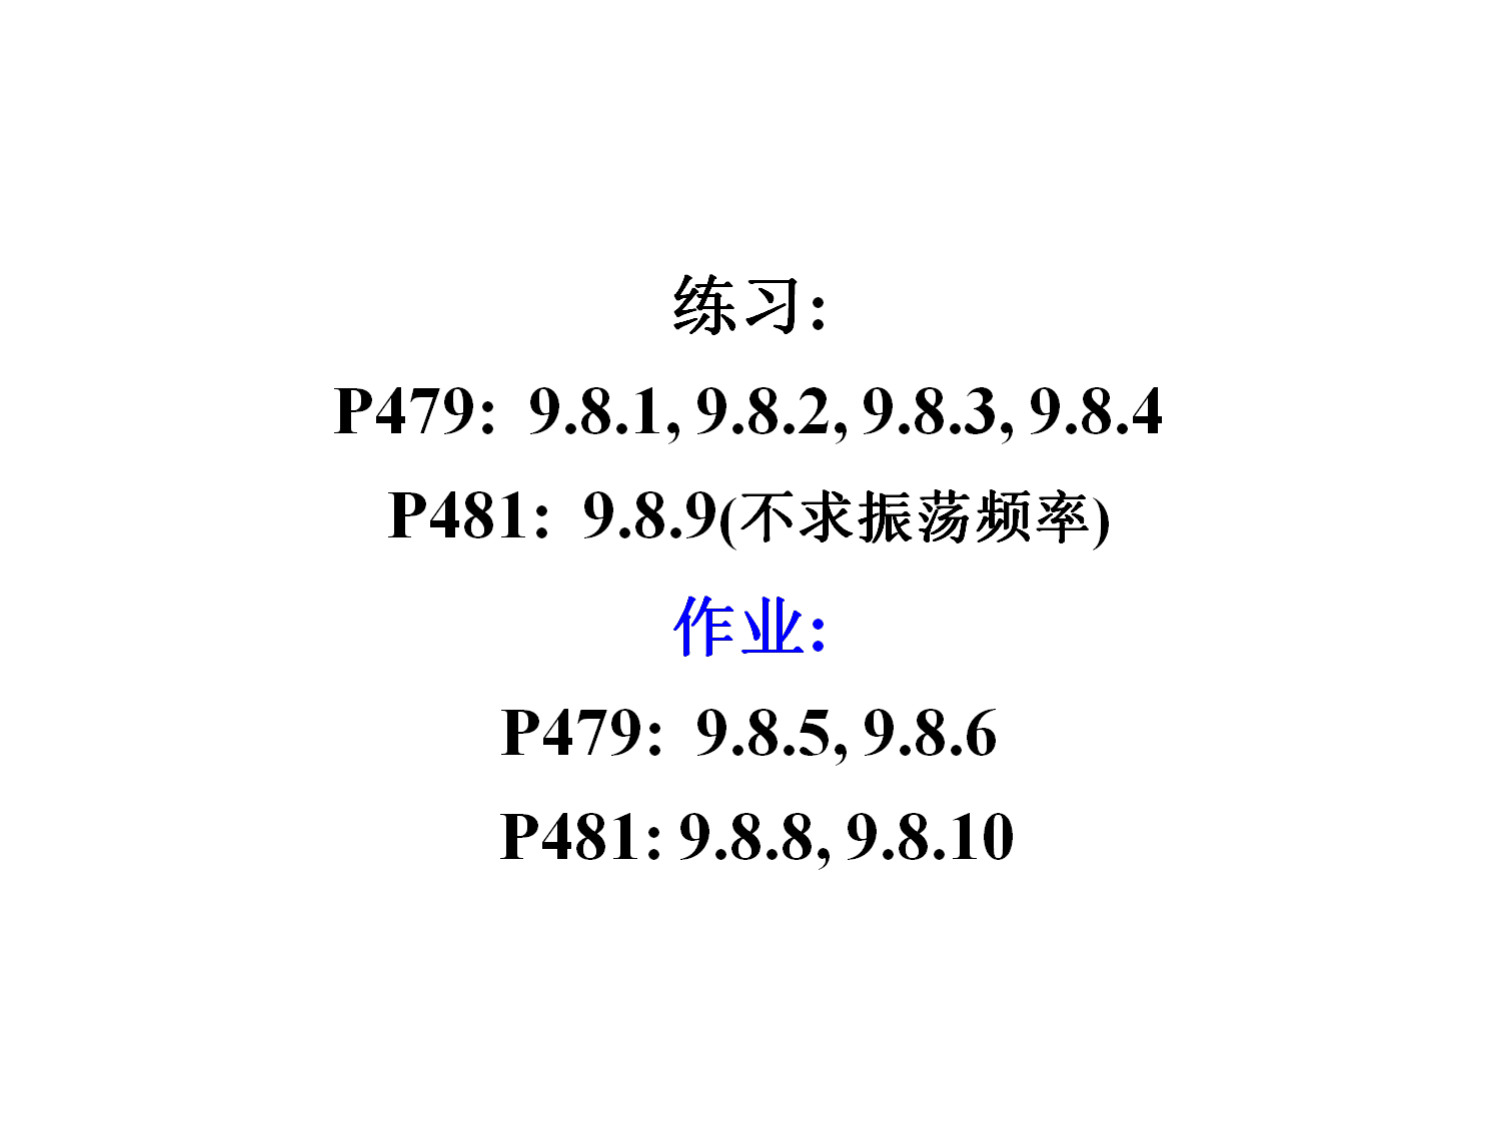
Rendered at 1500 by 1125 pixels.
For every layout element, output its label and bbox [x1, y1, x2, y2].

picture [193, 239, 1307, 887]
